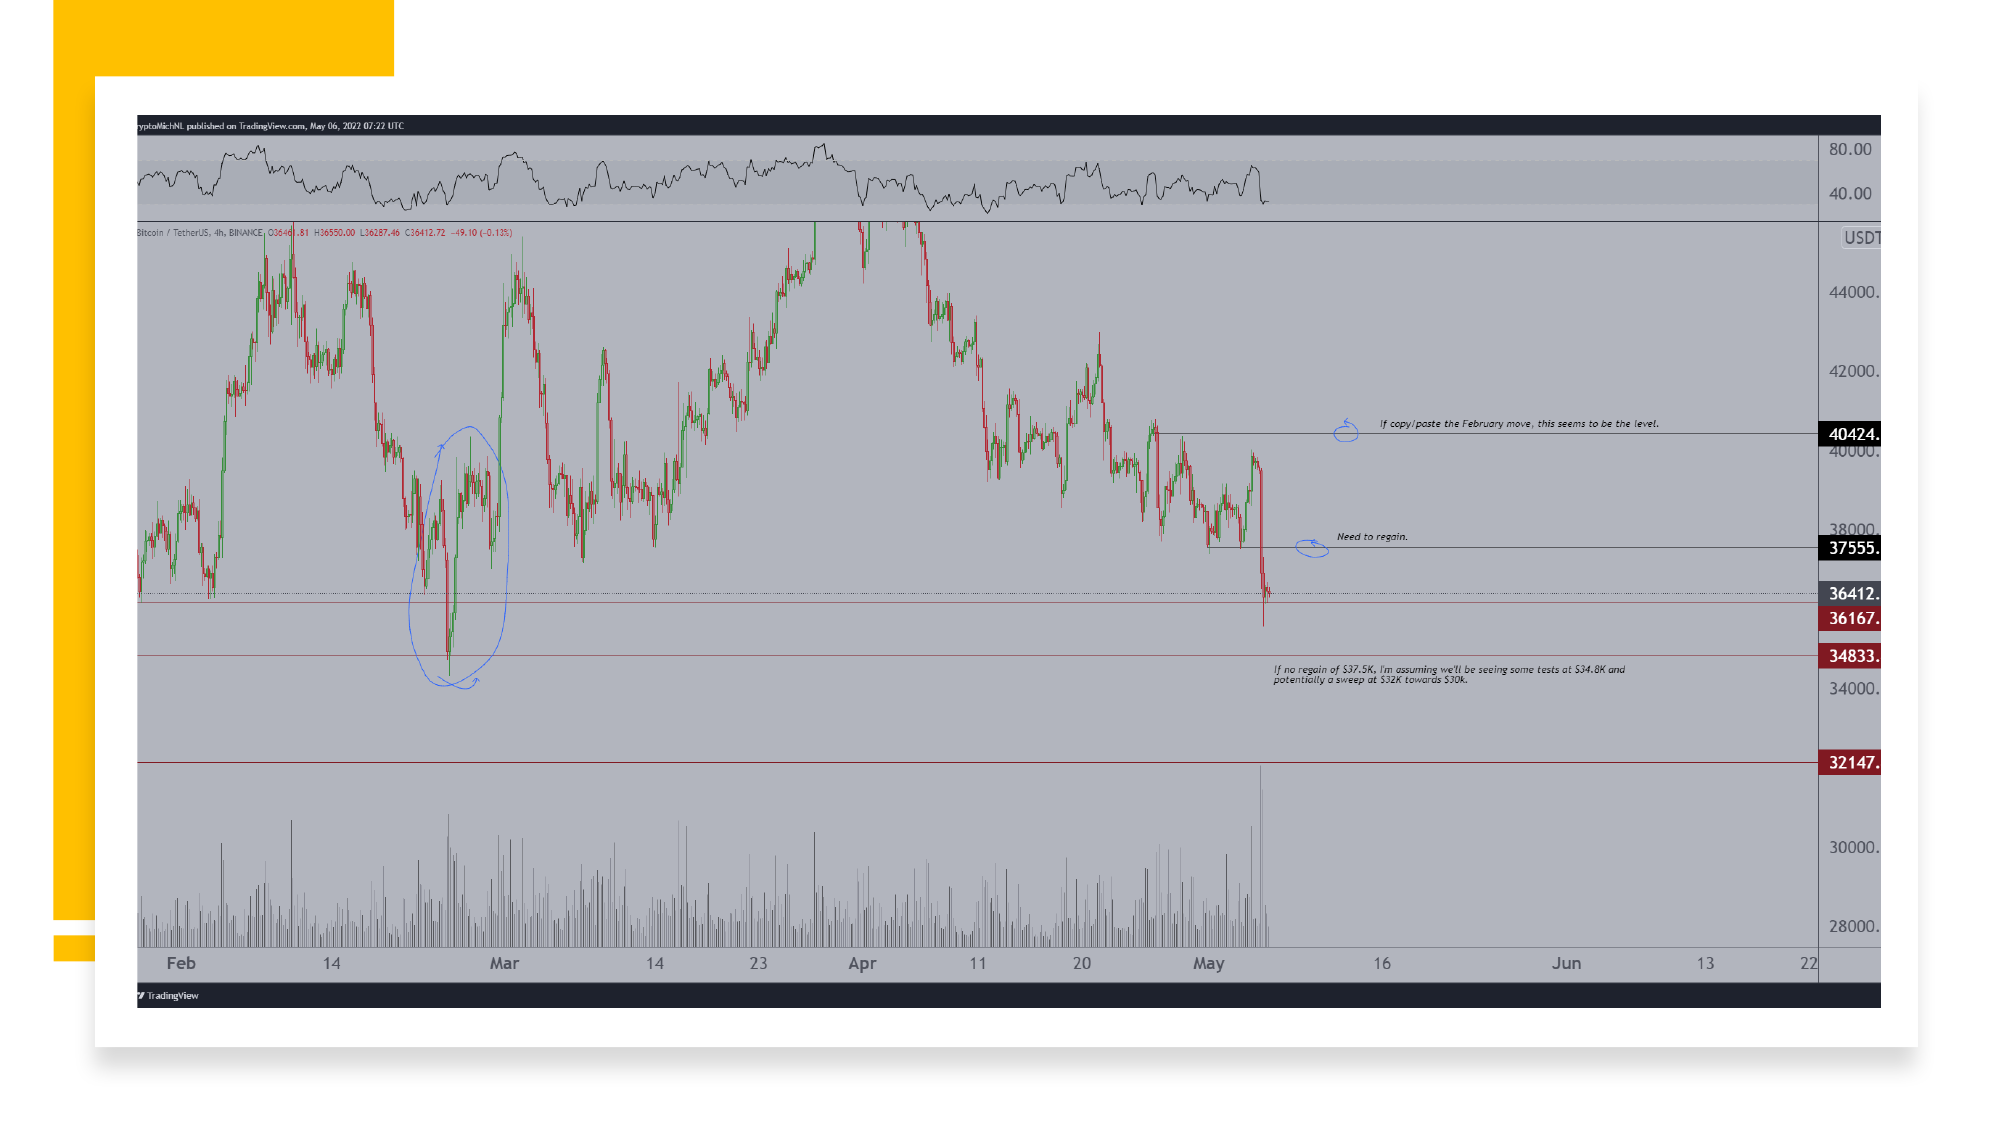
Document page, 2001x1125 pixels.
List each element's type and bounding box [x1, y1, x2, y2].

list [137, 115, 1881, 1008]
text_box [94, 75, 1919, 1048]
text_box [0, 0, 2000, 1125]
text_box [0, 310, 137, 652]
